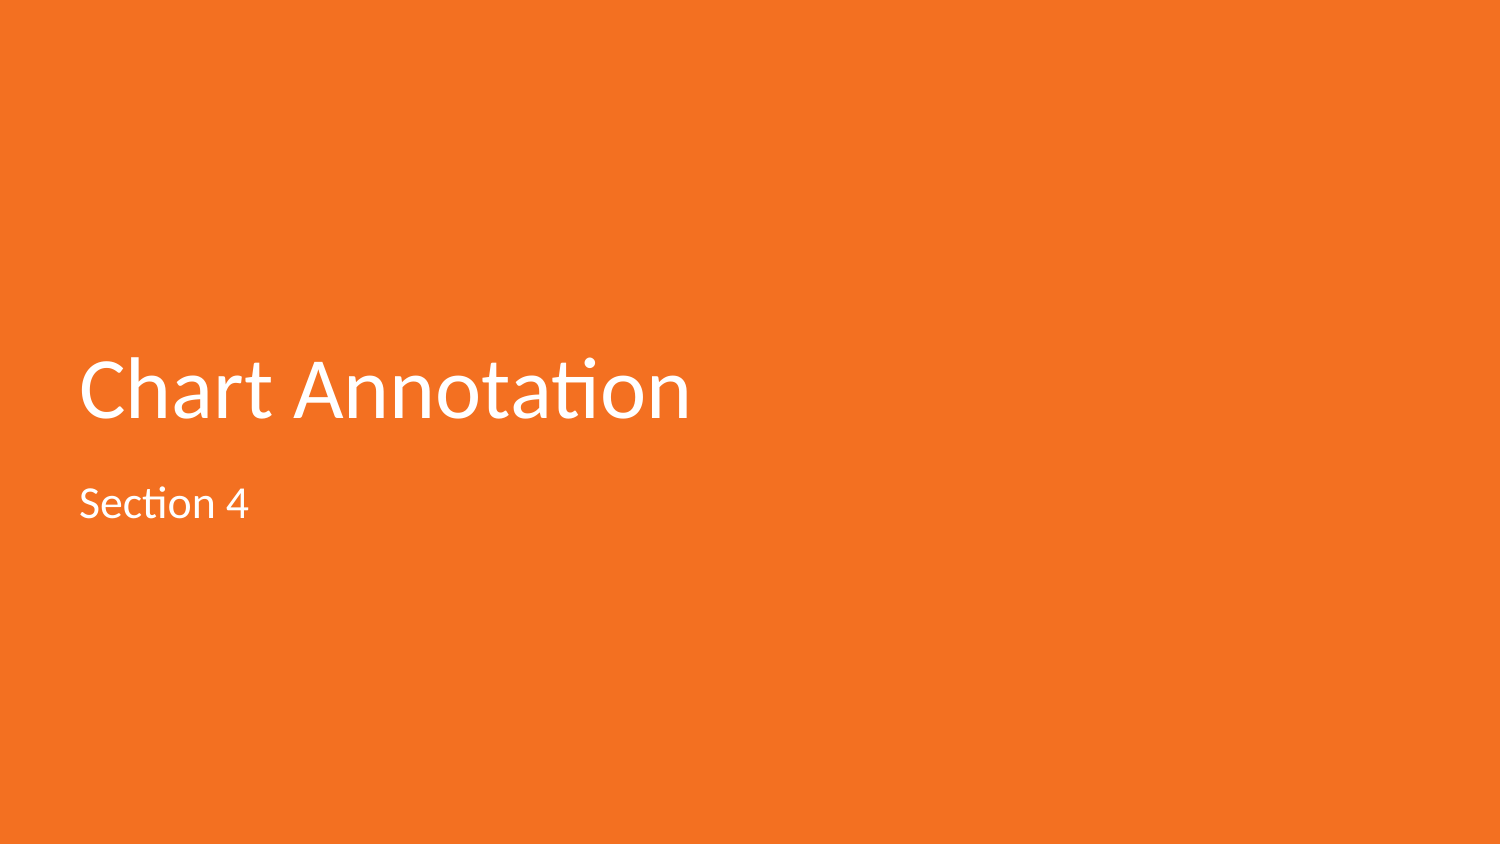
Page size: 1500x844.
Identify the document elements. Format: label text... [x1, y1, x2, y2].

title Chart Annotation [64, 298, 1413, 452]
subtitle Section 4 [64, 457, 1413, 529]
